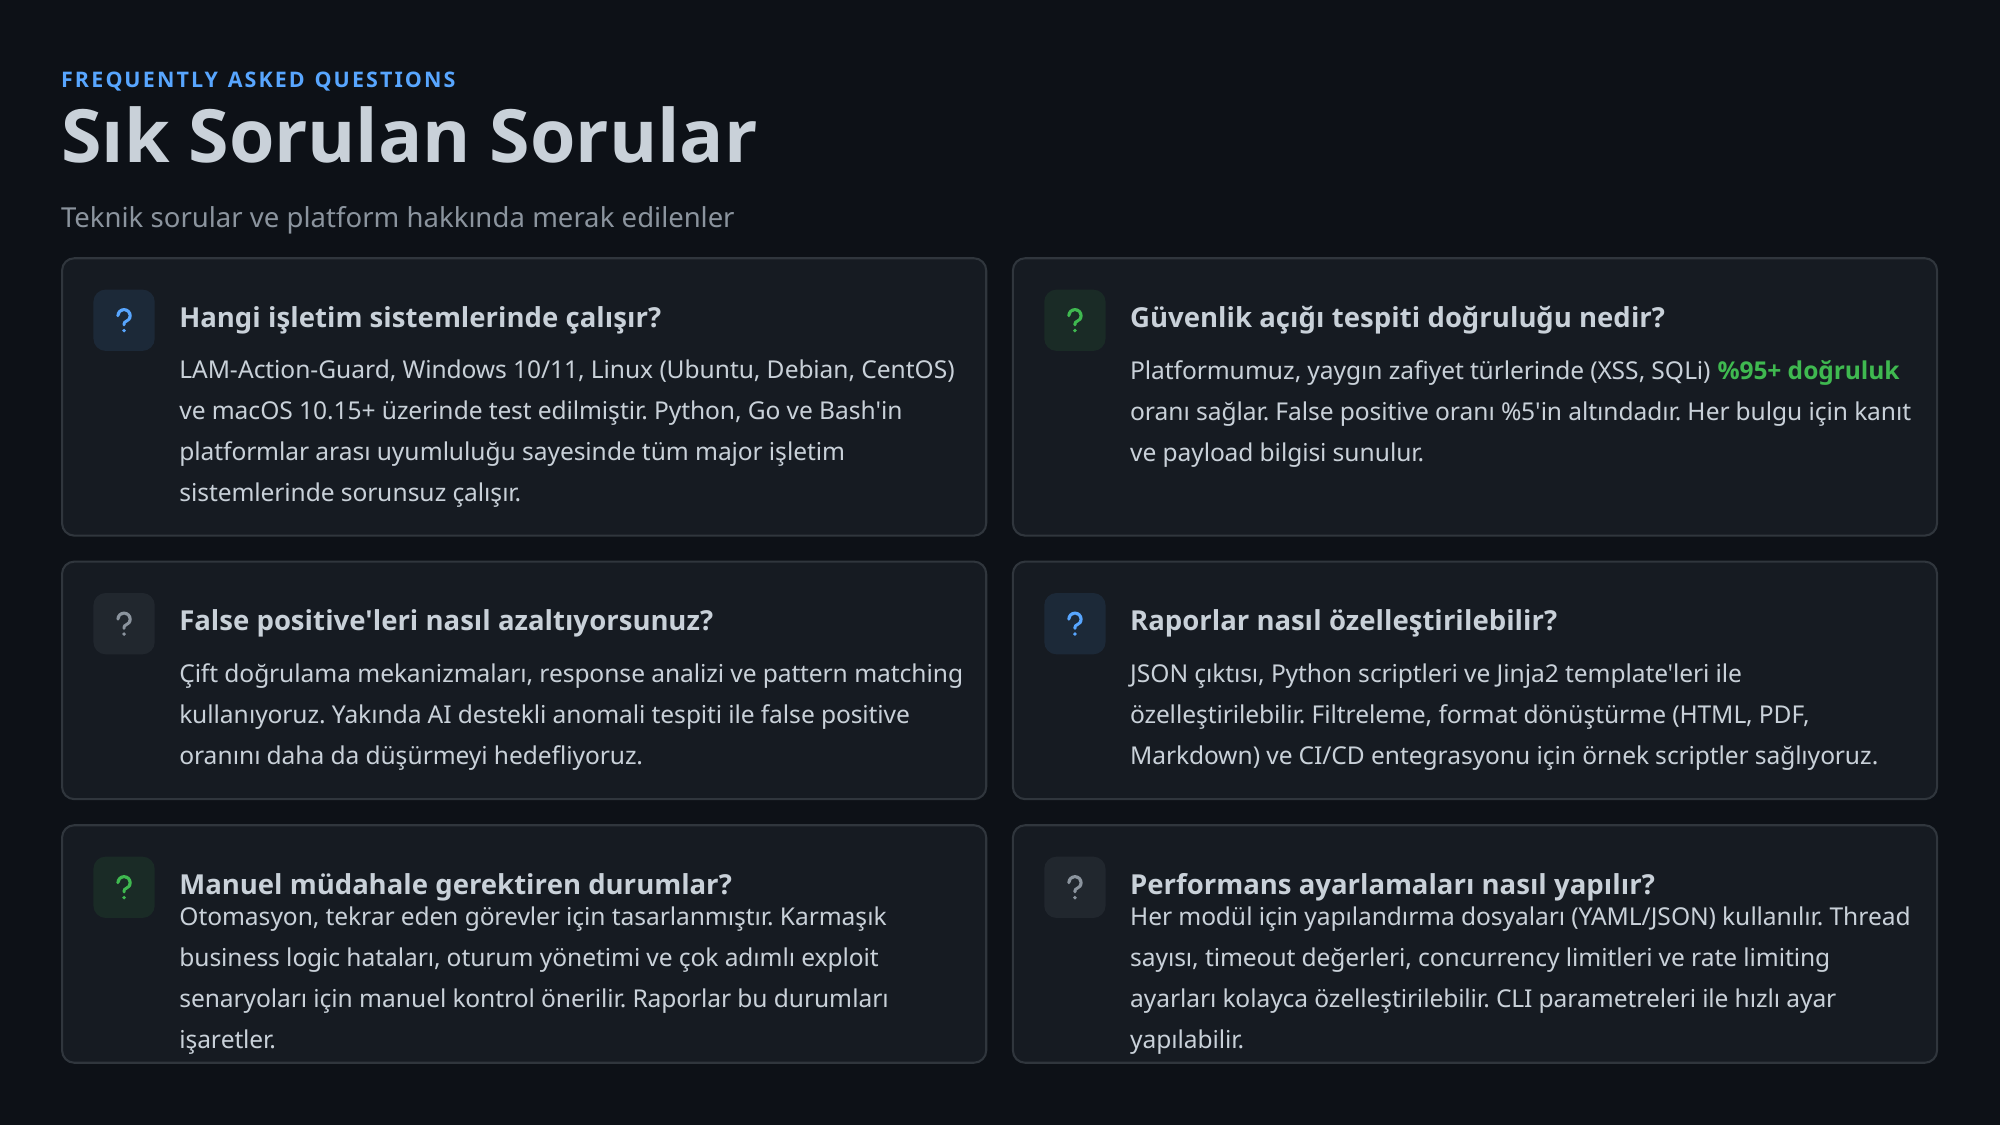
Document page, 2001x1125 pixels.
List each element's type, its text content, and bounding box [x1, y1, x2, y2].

text_box Her modül için yapılandırma dosyaları (YAML/JSON) kullanılır. Thread sayısı, timeout değerleri, concurrency limitleri ve rate limiting ayarları kolayca özelleştirilebilir. CLI parametreleri ile hızlı ayar yapılabilir. [1130, 911, 1918, 1032]
text_box False positive'leri nasıl azaltıyorsunuz? [179, 593, 969, 636]
text_box [93, 289, 155, 351]
text_box JSON çıktısı, Python scriptleri ve Jinja2 template'leri ile özelleştirilebilir. Filtreleme, format dönüştürme (HTML, PDF, Markdown) ve CI/CD entegrasyonu için örnek scriptler sağlıyoruz. [1130, 648, 1918, 768]
text_box LAM-Action-Guard, Windows 10/11, Linux (Ubuntu, Debian, CentOS) ve macOS 10.15+ üzerinde test edilmiştir. Python, Go ve Bash'in platformlar arası uyumluluğu sayesinde tüm major işletim sistemlerinde sorunsuz çalışır. [179, 344, 967, 505]
text_box Platformumuz, yaygın zafiyet türlerinde (XSS, SQLi) %95+ doğruluk oranı sağlar. False positive oranı %5'in altındadır. Her bulgu için kanıt ve payload bilgisi sunulur. [1130, 344, 1918, 465]
text_box [1044, 593, 1106, 655]
text_box [1012, 825, 1938, 1063]
text_box [93, 856, 155, 918]
text_box Performans ayarlamaları nasıl yapılır? [1130, 856, 1920, 900]
text_box FREQUENTLY ASKED QUESTIONS [61, 61, 1950, 92]
text_box Raporlar nasıl özelleştirilebilir? [1130, 593, 1920, 636]
text_box [62, 258, 987, 536]
text_box [1044, 289, 1106, 351]
text_box Otomasyon, tekrar eden görevler için tasarlanmıştır. Karmaşık business logic hataları, oturum yönetimi ve çok adımlı exploit senaryoları için manuel kontrol önerilir. Raporlar bu durumları işaretler. [179, 911, 967, 1032]
text_box [1012, 258, 1938, 536]
text_box [62, 561, 987, 800]
text_box [1044, 856, 1106, 918]
text_box [1012, 561, 1938, 800]
text_box Çift doğrulama mekanizmaları, response analizi ve pattern matching kullanıyoruz. Yakında AI destekli anomali tespiti ile false positive oranını daha da düşürmeyi hedefliyoruz. [179, 648, 967, 768]
text_box [93, 593, 155, 655]
text_box [1067, 308, 1083, 327]
text_box [62, 825, 987, 1063]
text_box Sık Sorulan Sorular [61, 104, 1976, 178]
text_box [116, 308, 132, 327]
text_box Teknik sorular ve platform hakkında merak edilenler [61, 190, 1953, 233]
text_box Hangi işletim sistemlerinde çalışır? [179, 289, 969, 333]
text_box [1067, 875, 1083, 894]
text_box [116, 611, 132, 630]
text_box Manuel müdahale gerektiren durumlar? [179, 856, 969, 900]
text_box Güvenlik açığı tespiti doğruluğu nedir? [1130, 289, 1920, 333]
text_box [116, 875, 132, 894]
text_box [1067, 611, 1083, 630]
